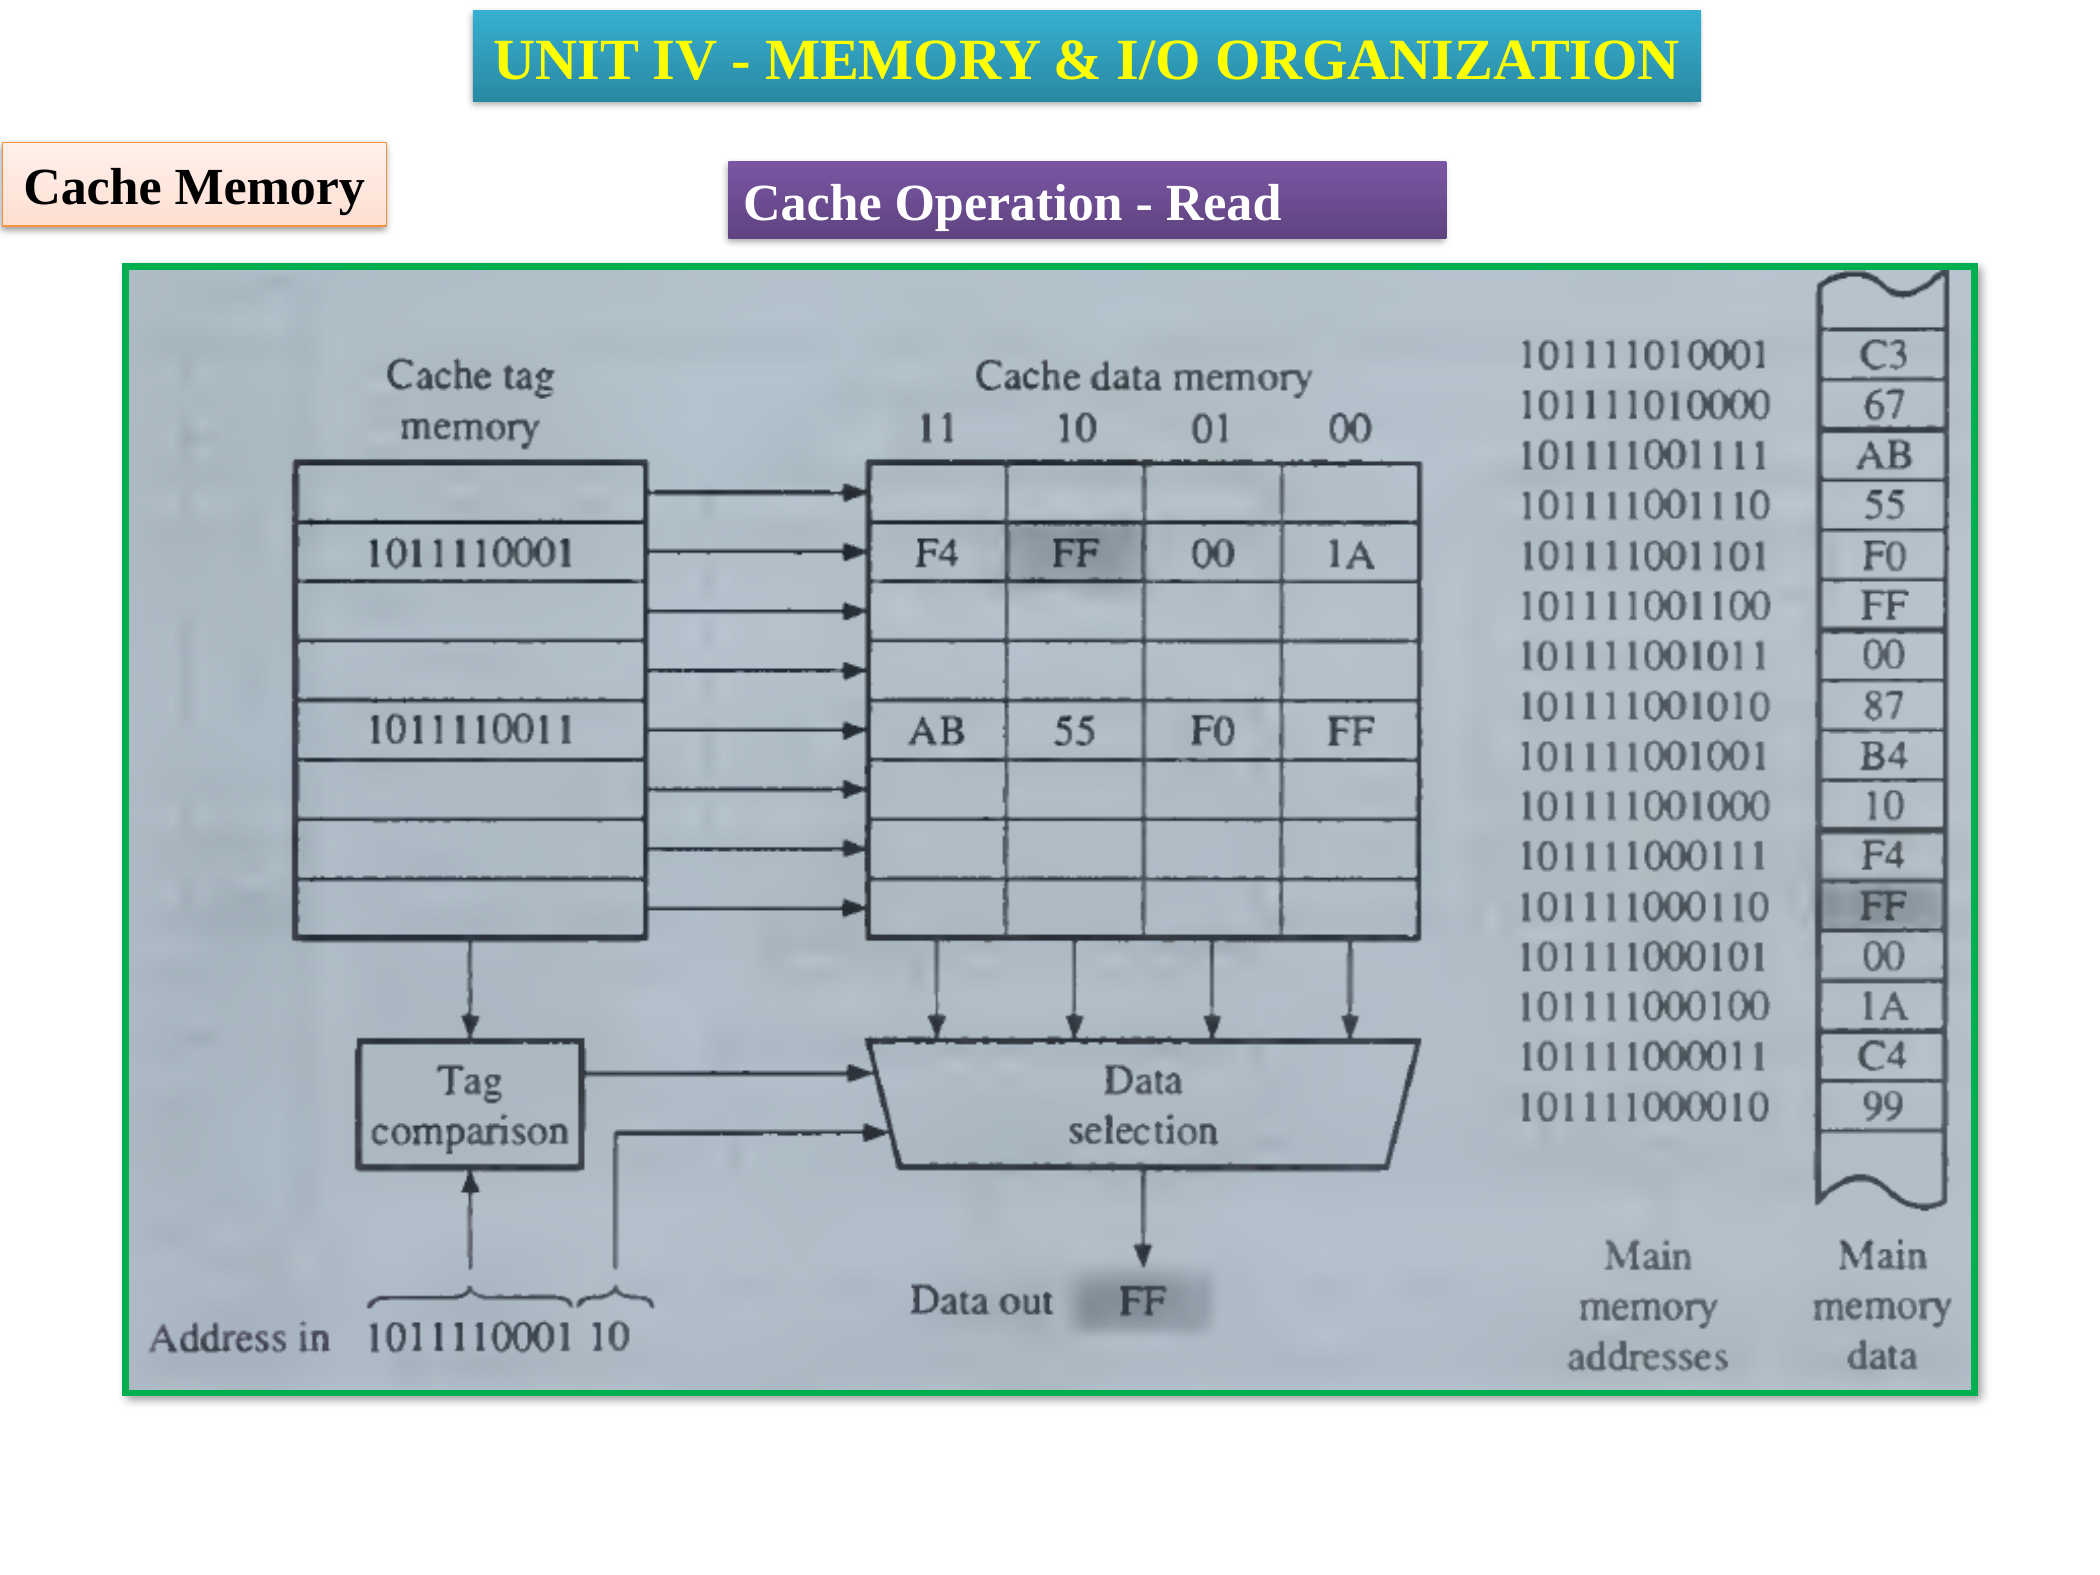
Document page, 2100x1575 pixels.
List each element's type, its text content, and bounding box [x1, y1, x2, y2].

text_box Cache Operation - Read [728, 161, 1447, 239]
picture [128, 269, 1972, 1391]
text_box UNIT IV - MEMORY & I/O ORGANIZATION [472, 10, 1702, 102]
text_box Cache Memory [2, 142, 387, 227]
